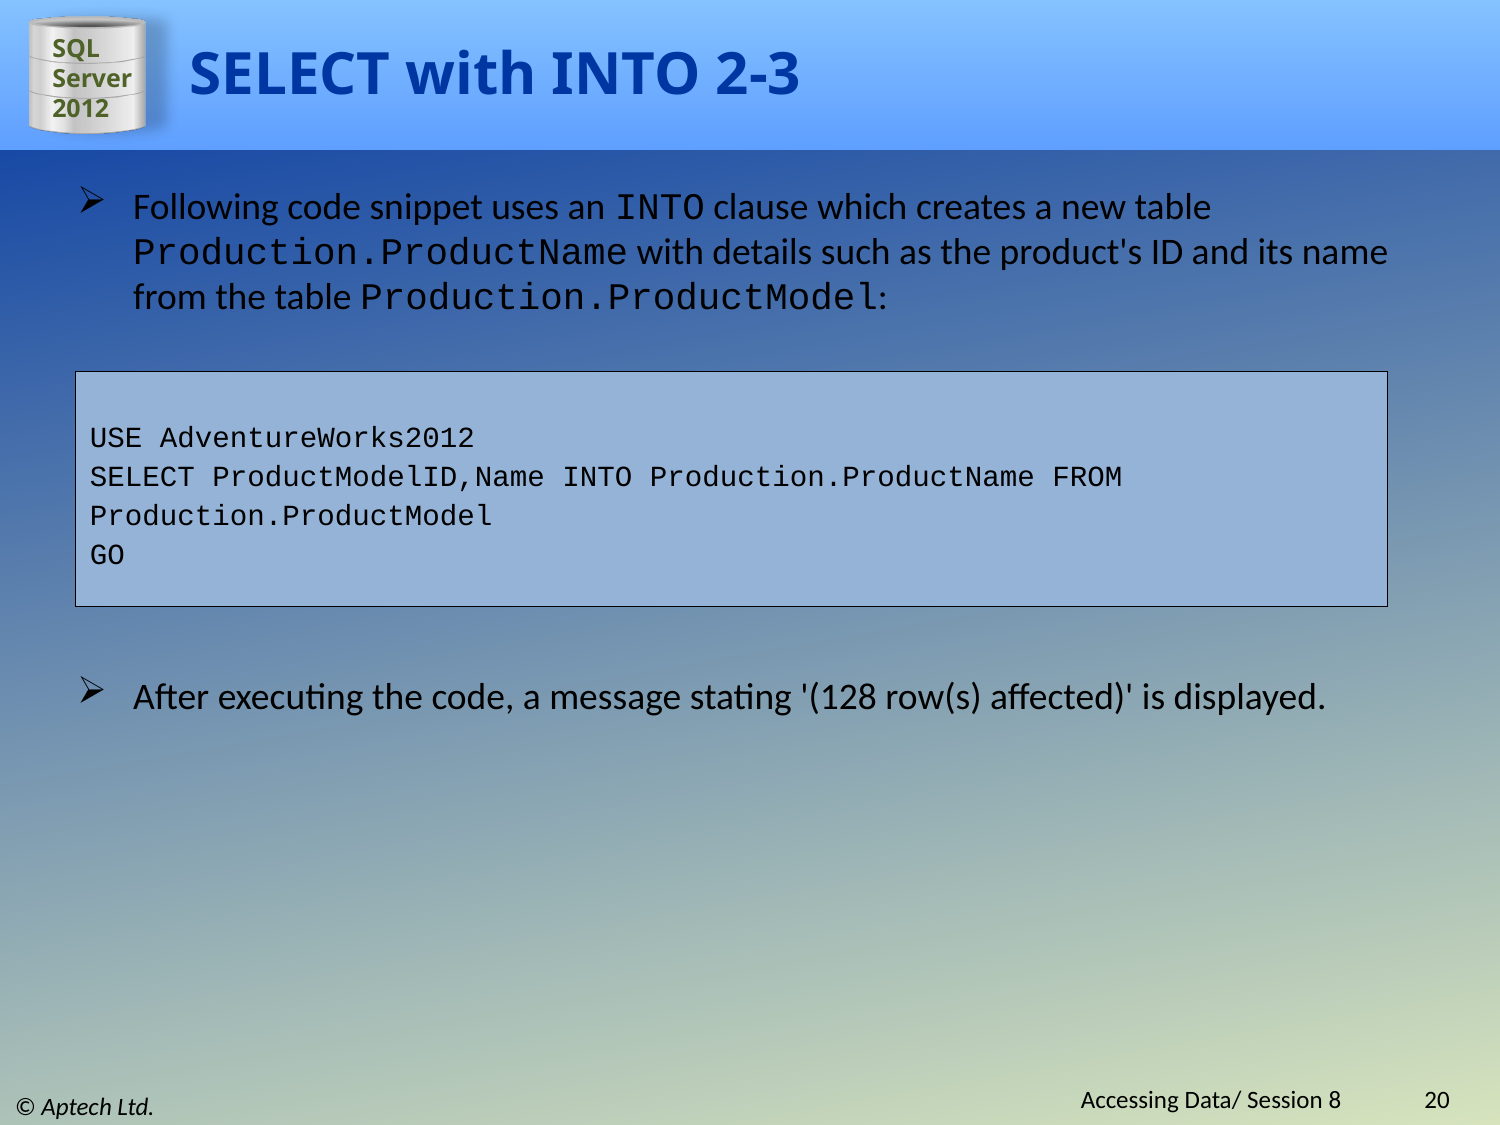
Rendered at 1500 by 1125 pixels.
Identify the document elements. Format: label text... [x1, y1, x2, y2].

footer Accessing Data/ Session 8 [375, 1084, 1363, 1113]
slide_number 20 [1363, 1084, 1465, 1113]
title SELECT with INTO 2-3 [174, 37, 1426, 106]
text_box After executing the code, a message stating '(128 row(s) affected)' is displayed. [62, 664, 1438, 725]
picture [24, 0, 150, 150]
text_box USE AdventureWorks2012 SELECT ProductModelID,Name INTO Production.ProductName FROM Production.ProductModel GO [75, 371, 1388, 607]
text_box Following code snippet uses an INTO clause which creates a new table Production.ProductName with details such as the product's ID and its name from the table Production.ProductModel: [62, 174, 1438, 325]
